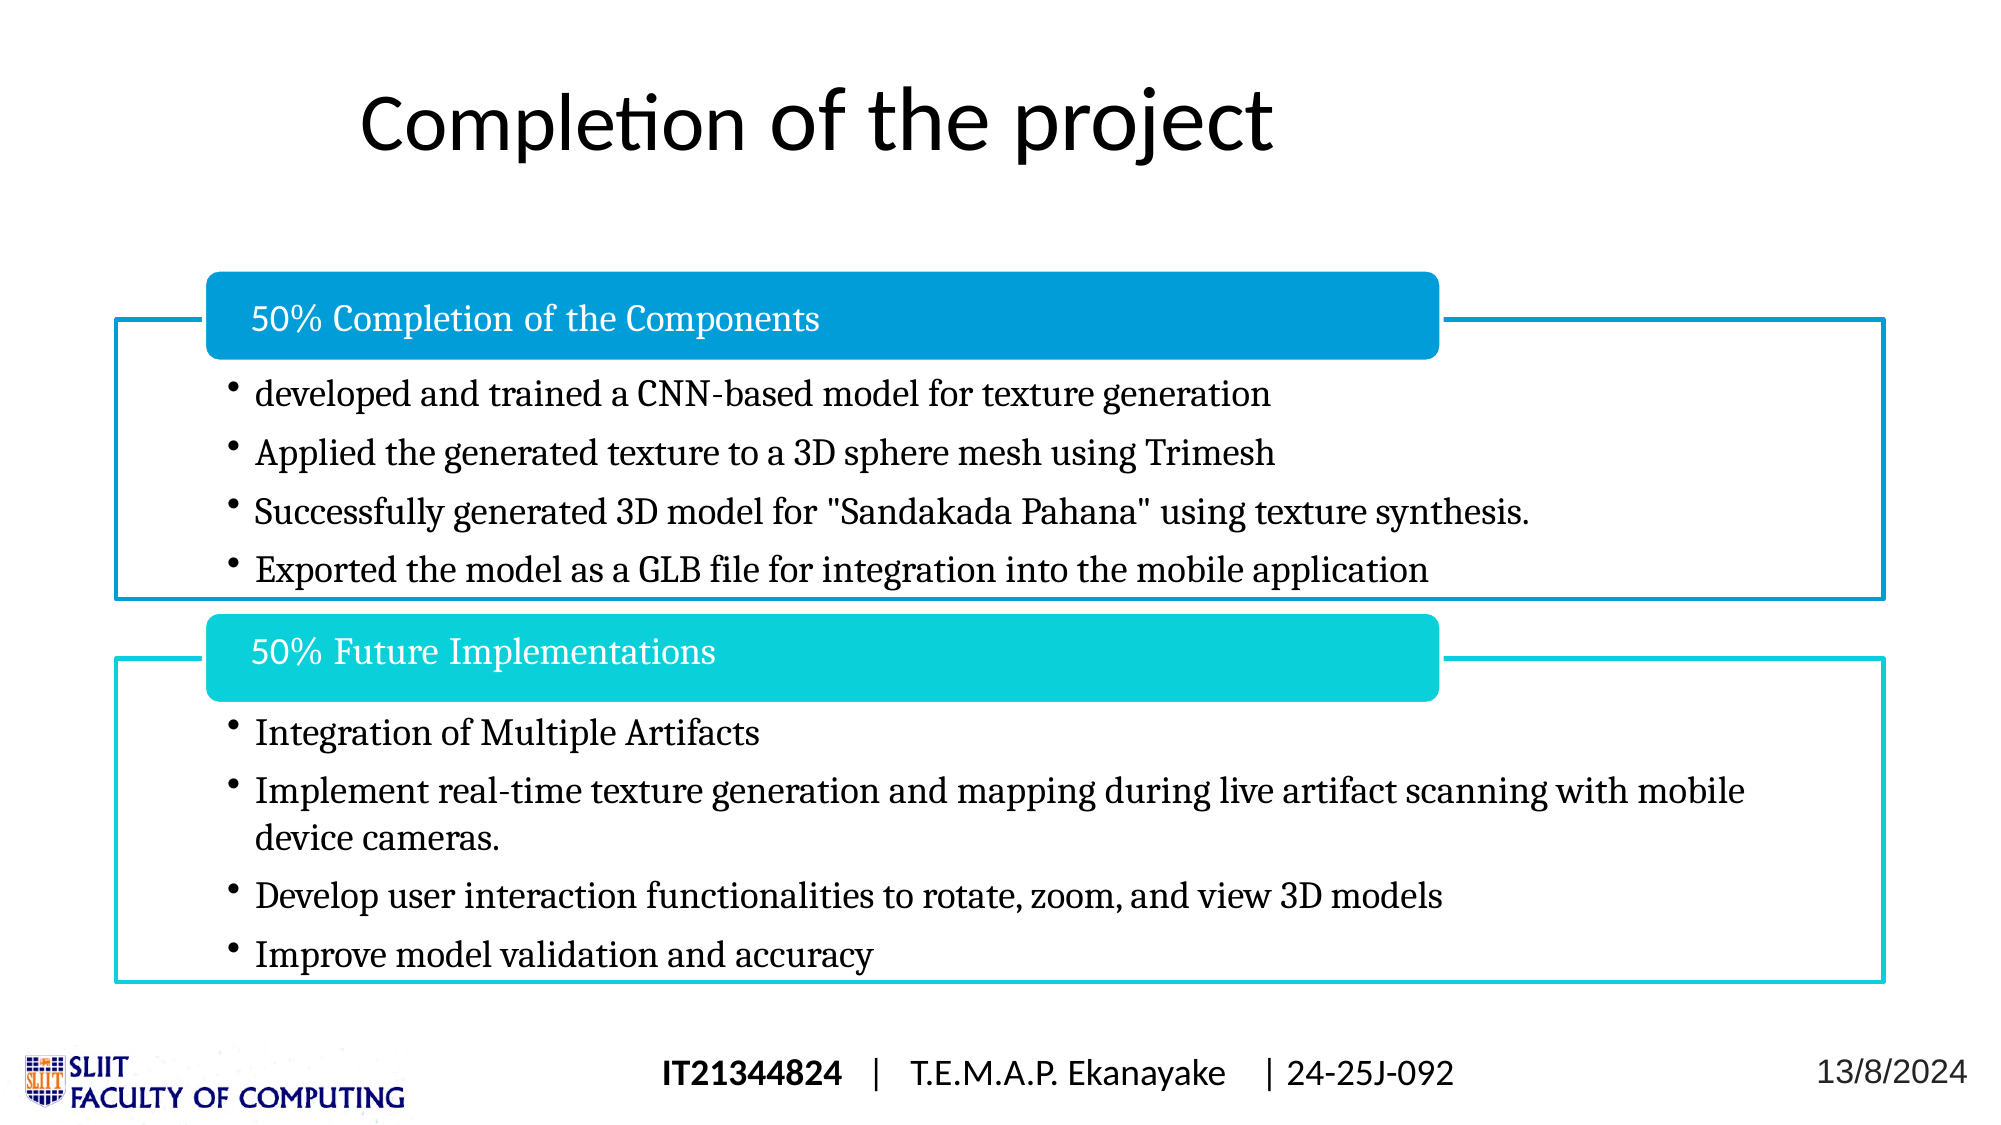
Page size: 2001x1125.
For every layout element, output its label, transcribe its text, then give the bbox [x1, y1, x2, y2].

picture [0, 1045, 413, 1125]
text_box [498, 1037, 1997, 1101]
title Completion of the project [272, 21, 1727, 247]
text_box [114, 267, 1886, 602]
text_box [114, 609, 1886, 985]
